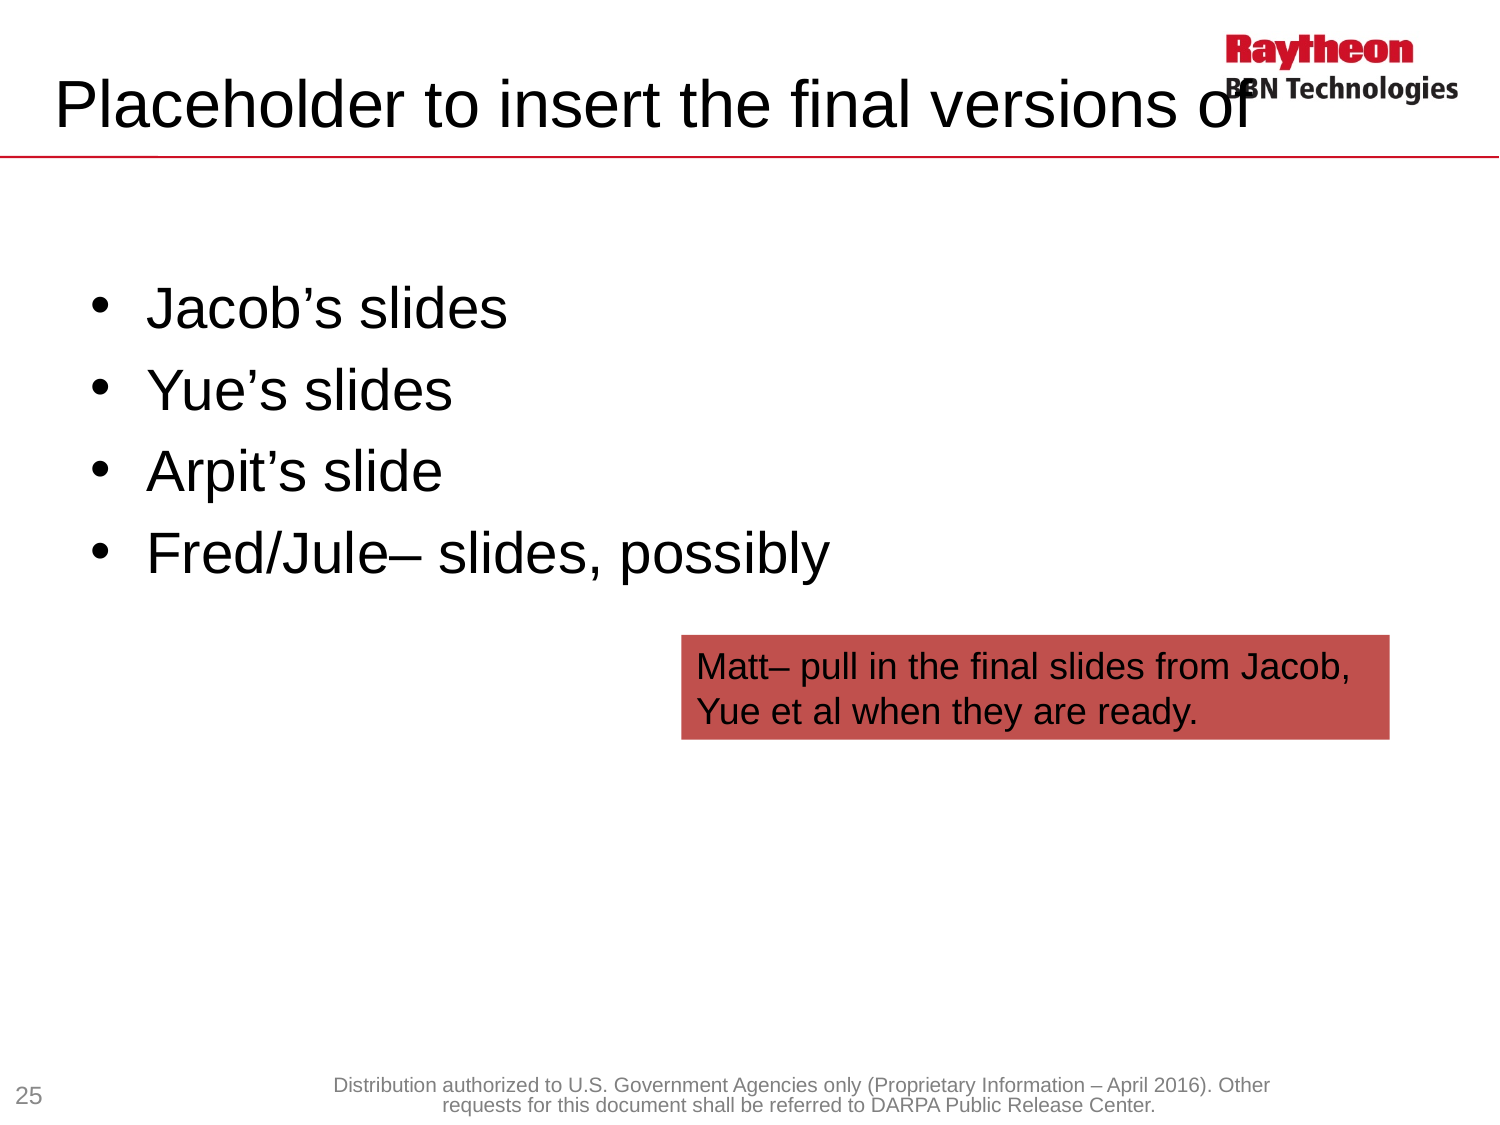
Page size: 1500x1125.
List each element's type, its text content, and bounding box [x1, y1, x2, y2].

picture [1222, 31, 1460, 108]
title Placeholder to insert the final versions of [39, 44, 1390, 158]
list Jacob’s slides Yue’s slides Arpit’s slide Fred/Jule– slides, possibly [74, 262, 1426, 1006]
text_box Matt– pull in the final slides from Jacob, Yue et al when they are ready. [681, 634, 1390, 740]
slide_number 25 [0, 1065, 208, 1125]
